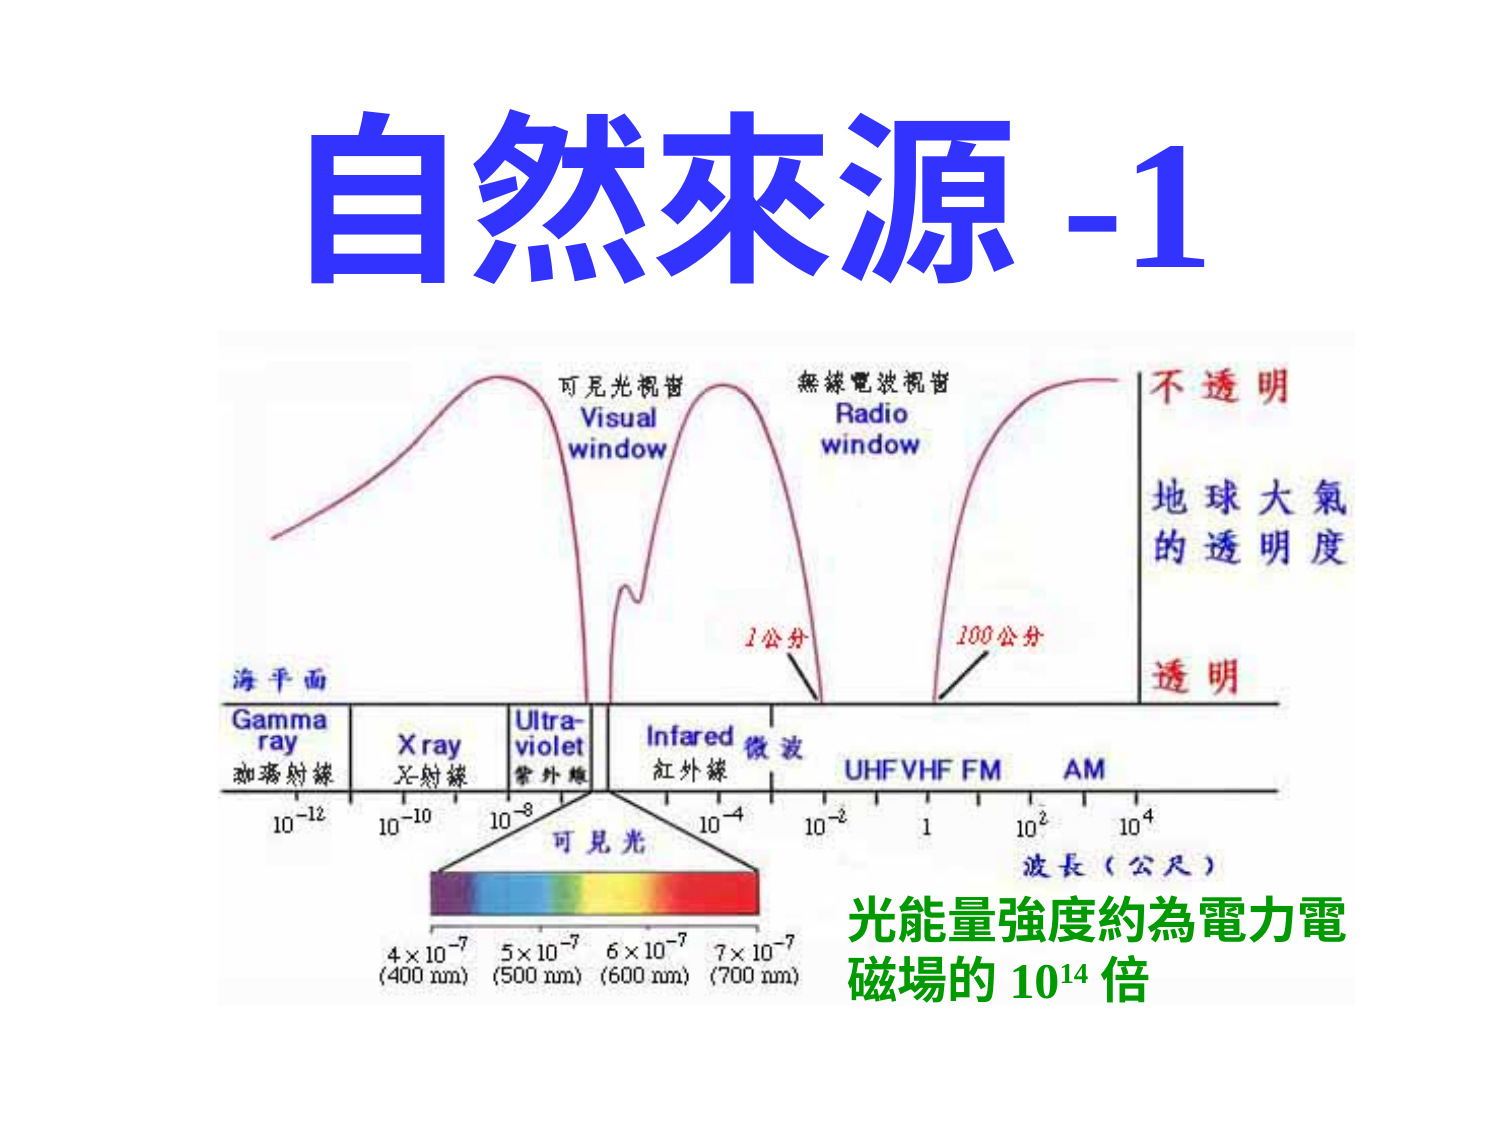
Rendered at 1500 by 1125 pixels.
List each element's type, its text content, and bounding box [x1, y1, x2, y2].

title 自然來源-1 [112, 99, 1388, 288]
text_box 光能量強度約為電力電磁場的1014倍 [832, 881, 1388, 1017]
picture [217, 330, 1355, 1007]
